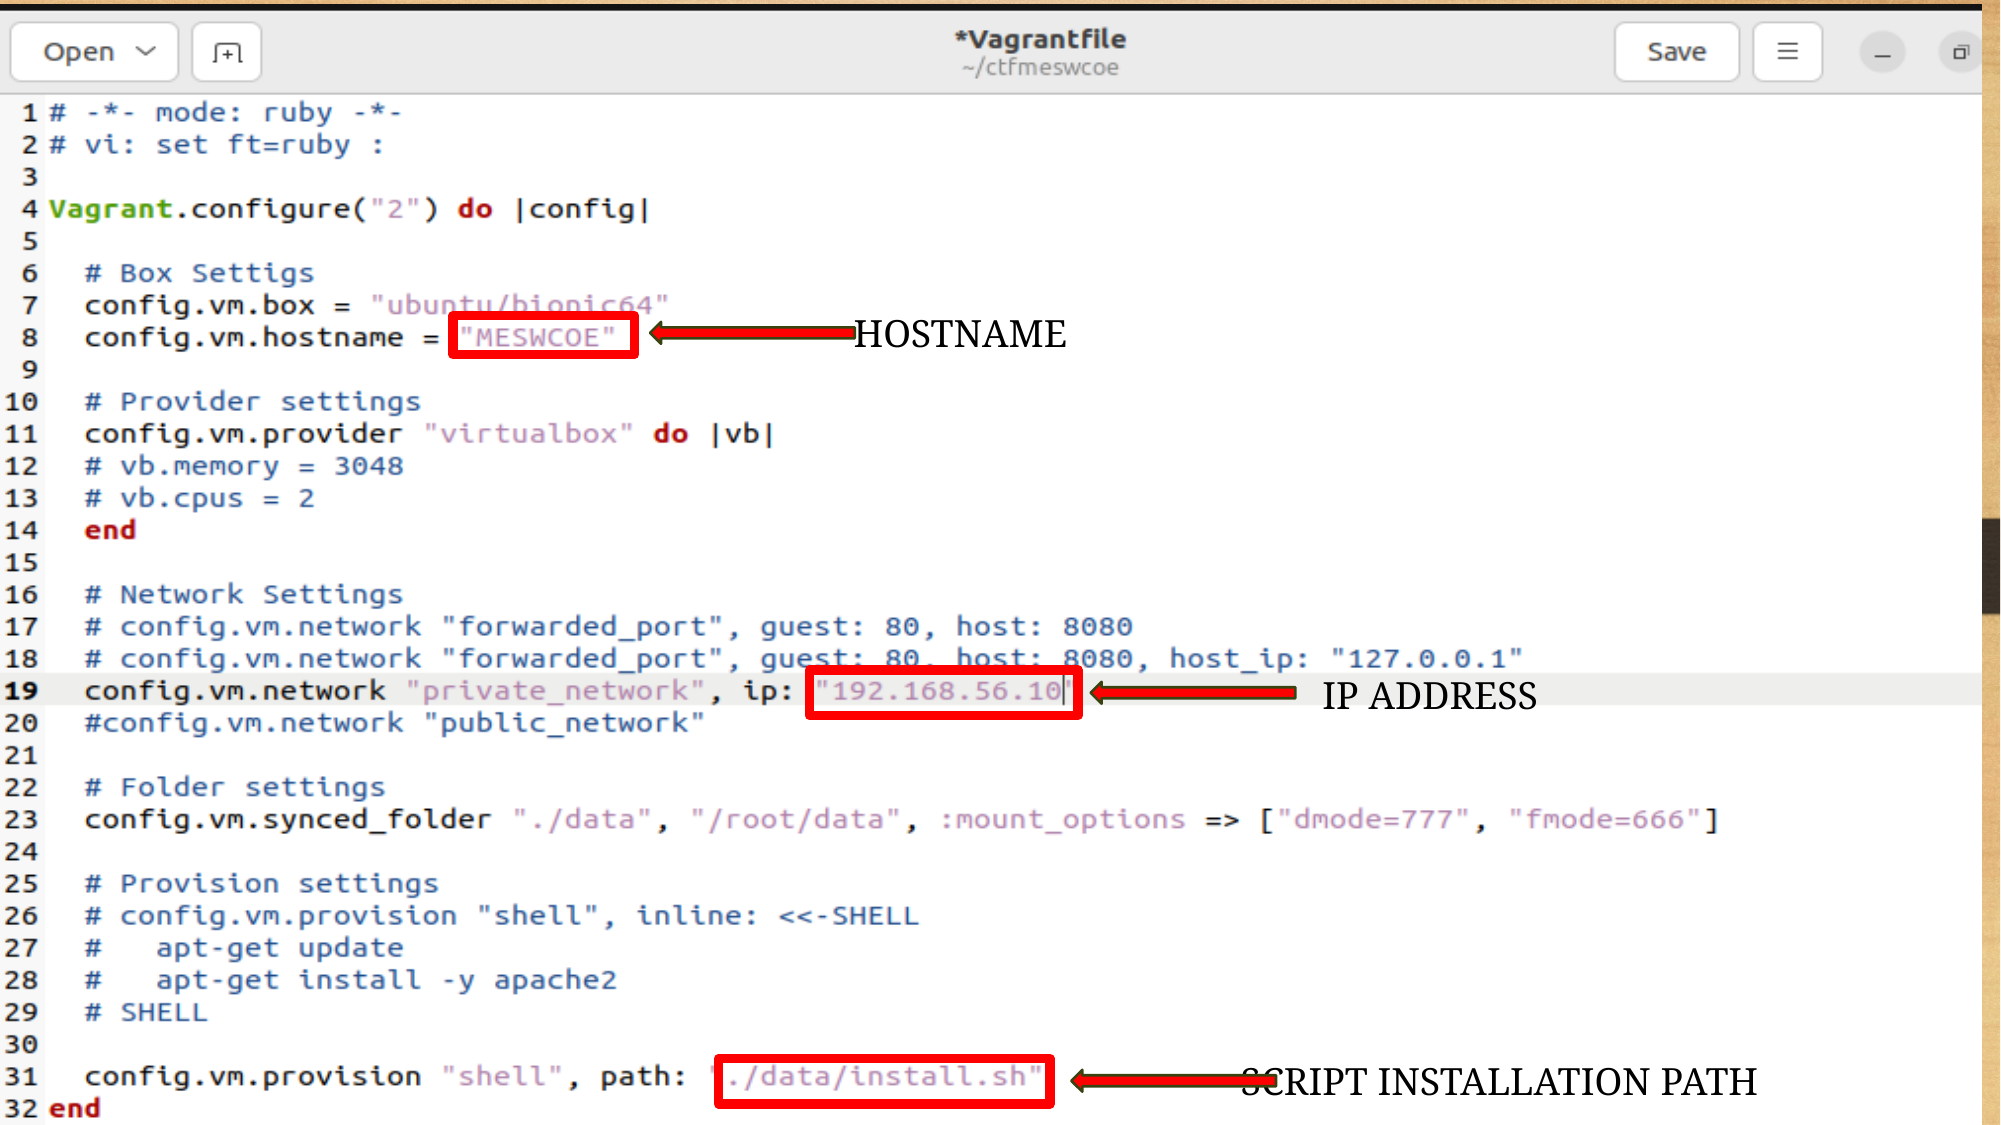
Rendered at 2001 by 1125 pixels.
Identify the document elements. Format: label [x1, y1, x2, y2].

picture [0, 0, 2001, 1125]
list [0, 4, 1982, 1125]
